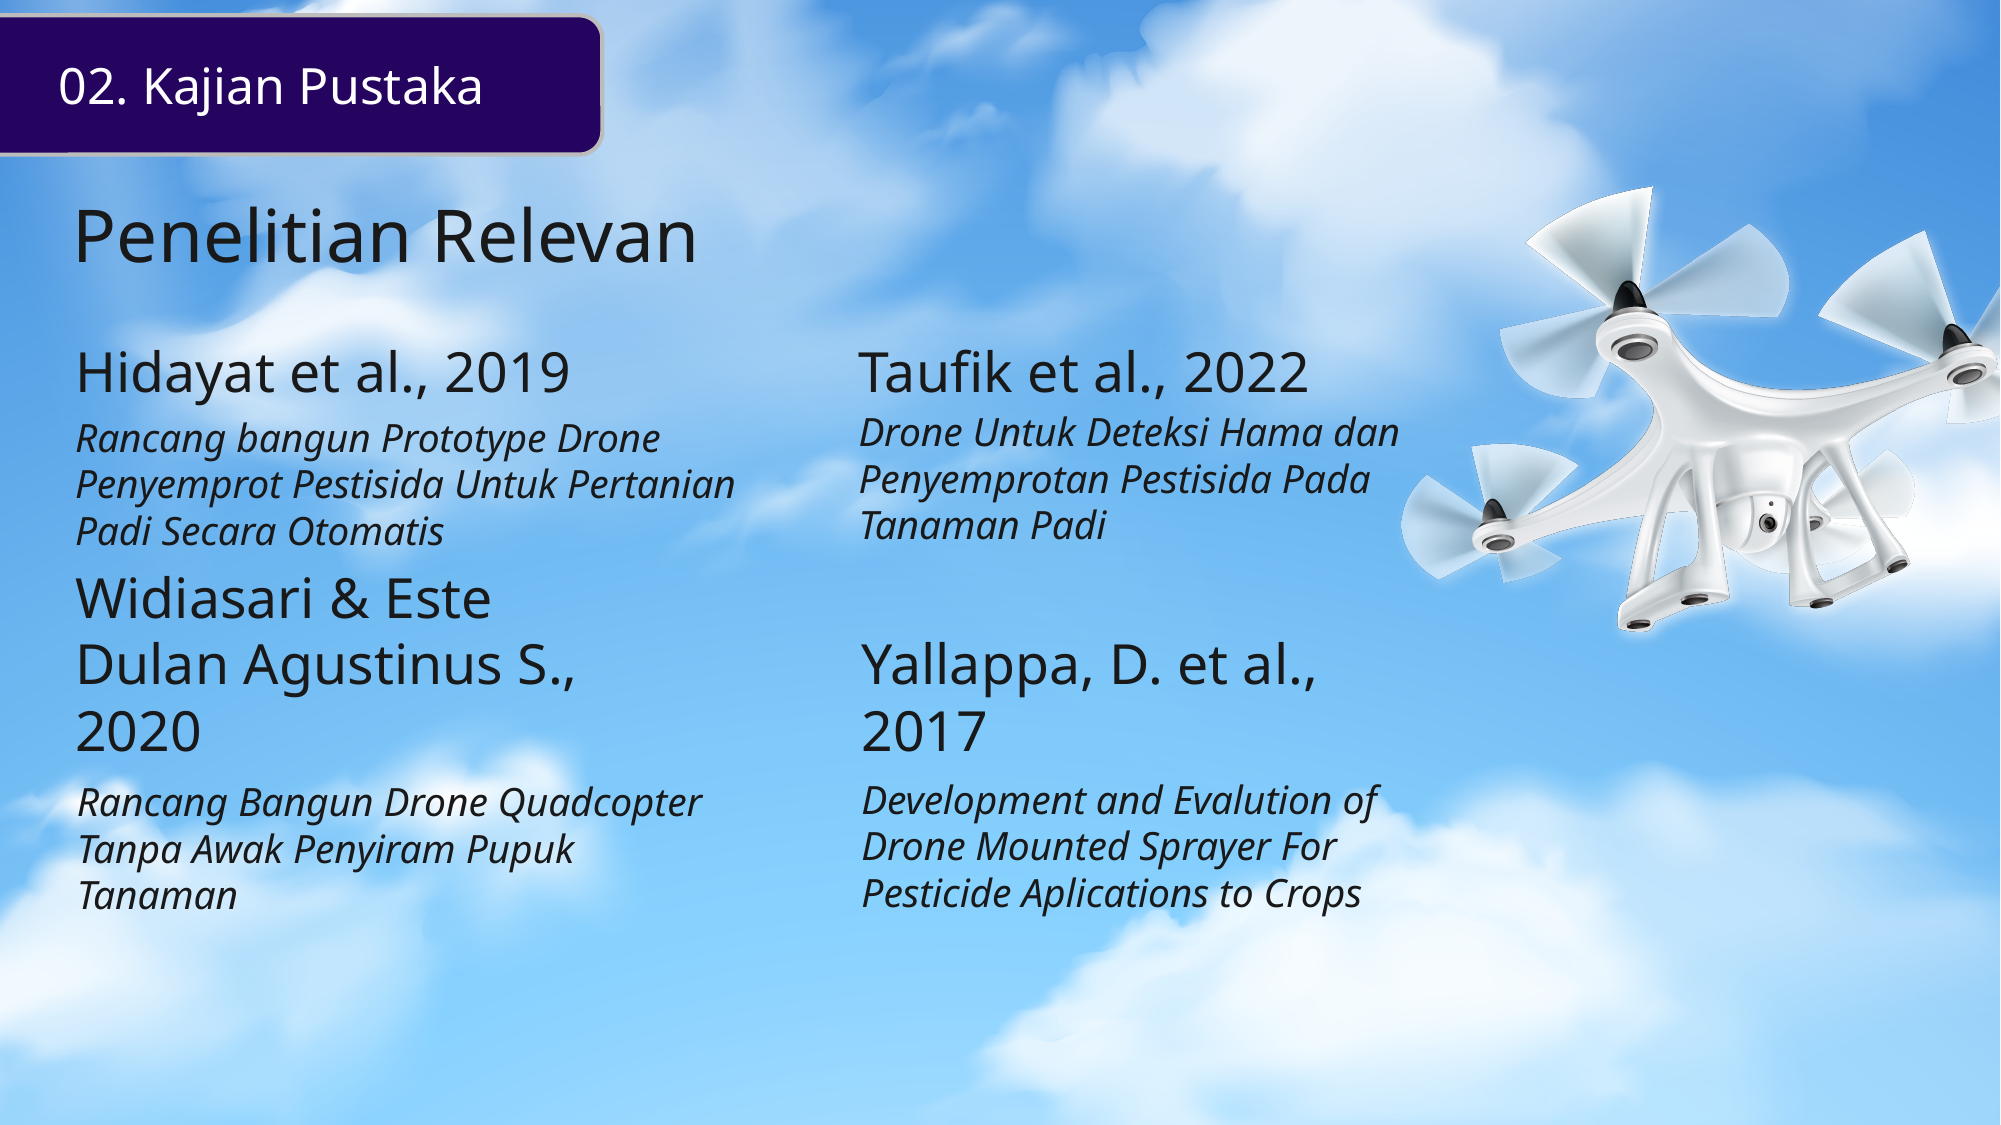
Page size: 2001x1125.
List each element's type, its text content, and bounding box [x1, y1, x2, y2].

subtitle Rancang Bangun Drone Quadcopter Tanpa Awak Penyiram Pupuk Tanaman [56, 757, 759, 878]
subtitle Hidayat et al., 2019 [54, 328, 599, 424]
subtitle Taufik et al., 2022 [838, 328, 1389, 424]
subtitle Development and Evalution of Drone Mounted Sprayer For Pesticide Aplications to Crops [841, 755, 1455, 876]
text_box 02. Kajian Pustaka [0, 13, 605, 157]
subtitle Widiasari & Este Dulan Agustinus S., 2020 [54, 688, 677, 783]
picture [0, 0, 2001, 1125]
title Penelitian Relevan [52, 169, 1144, 311]
subtitle Drone Untuk Deteksi Hama dan Penyemprotan Pestisida Pada Tanaman Padi [838, 387, 1396, 508]
subtitle Yallappa, D. et al., 2017 [841, 687, 1369, 783]
subtitle Rancang bangun Prototype Drone Penyemprot Pestisida Untuk Pertanian Padi Secara Otomatis [54, 393, 775, 514]
